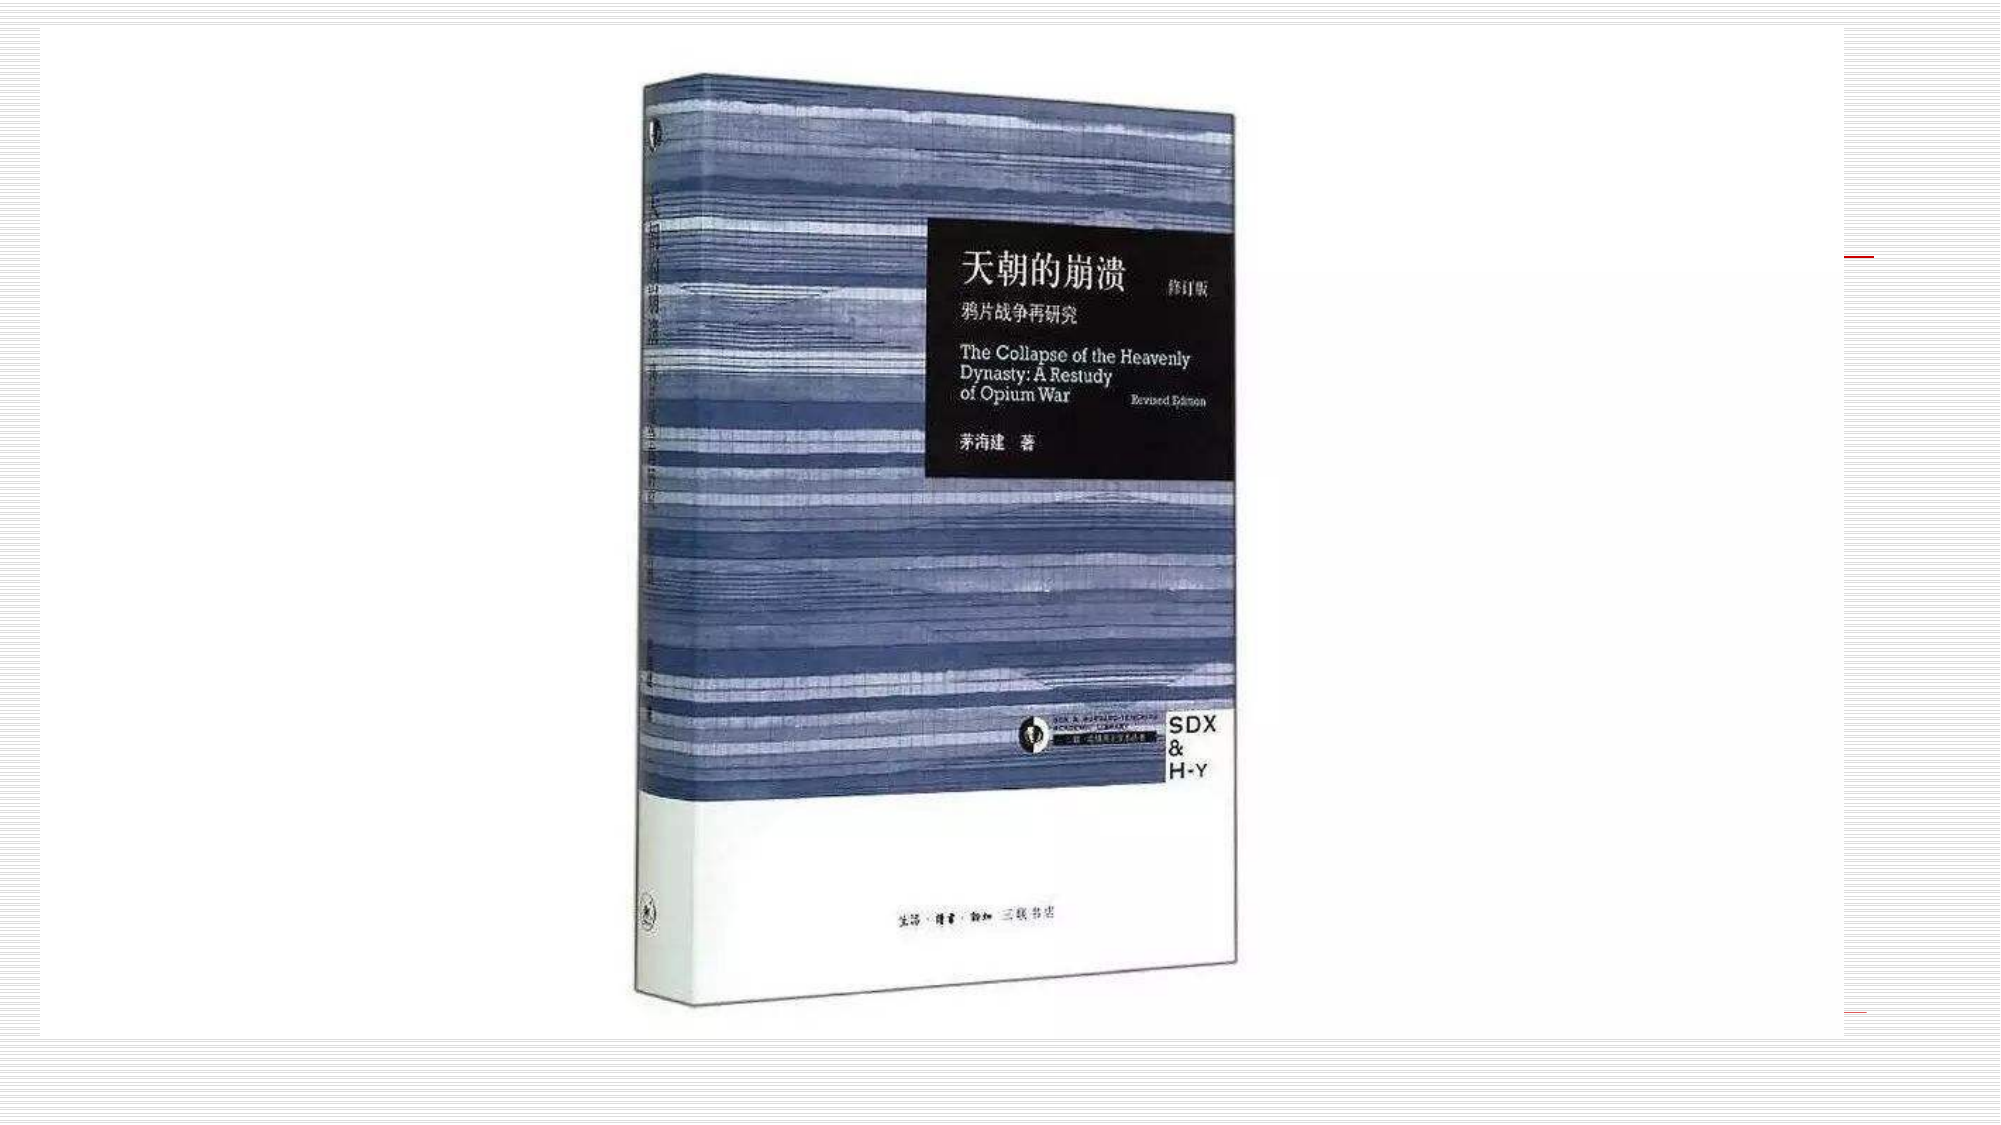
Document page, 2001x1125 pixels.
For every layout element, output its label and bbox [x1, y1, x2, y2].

picture [0, 0, 2001, 1125]
list [40, 25, 1844, 1039]
